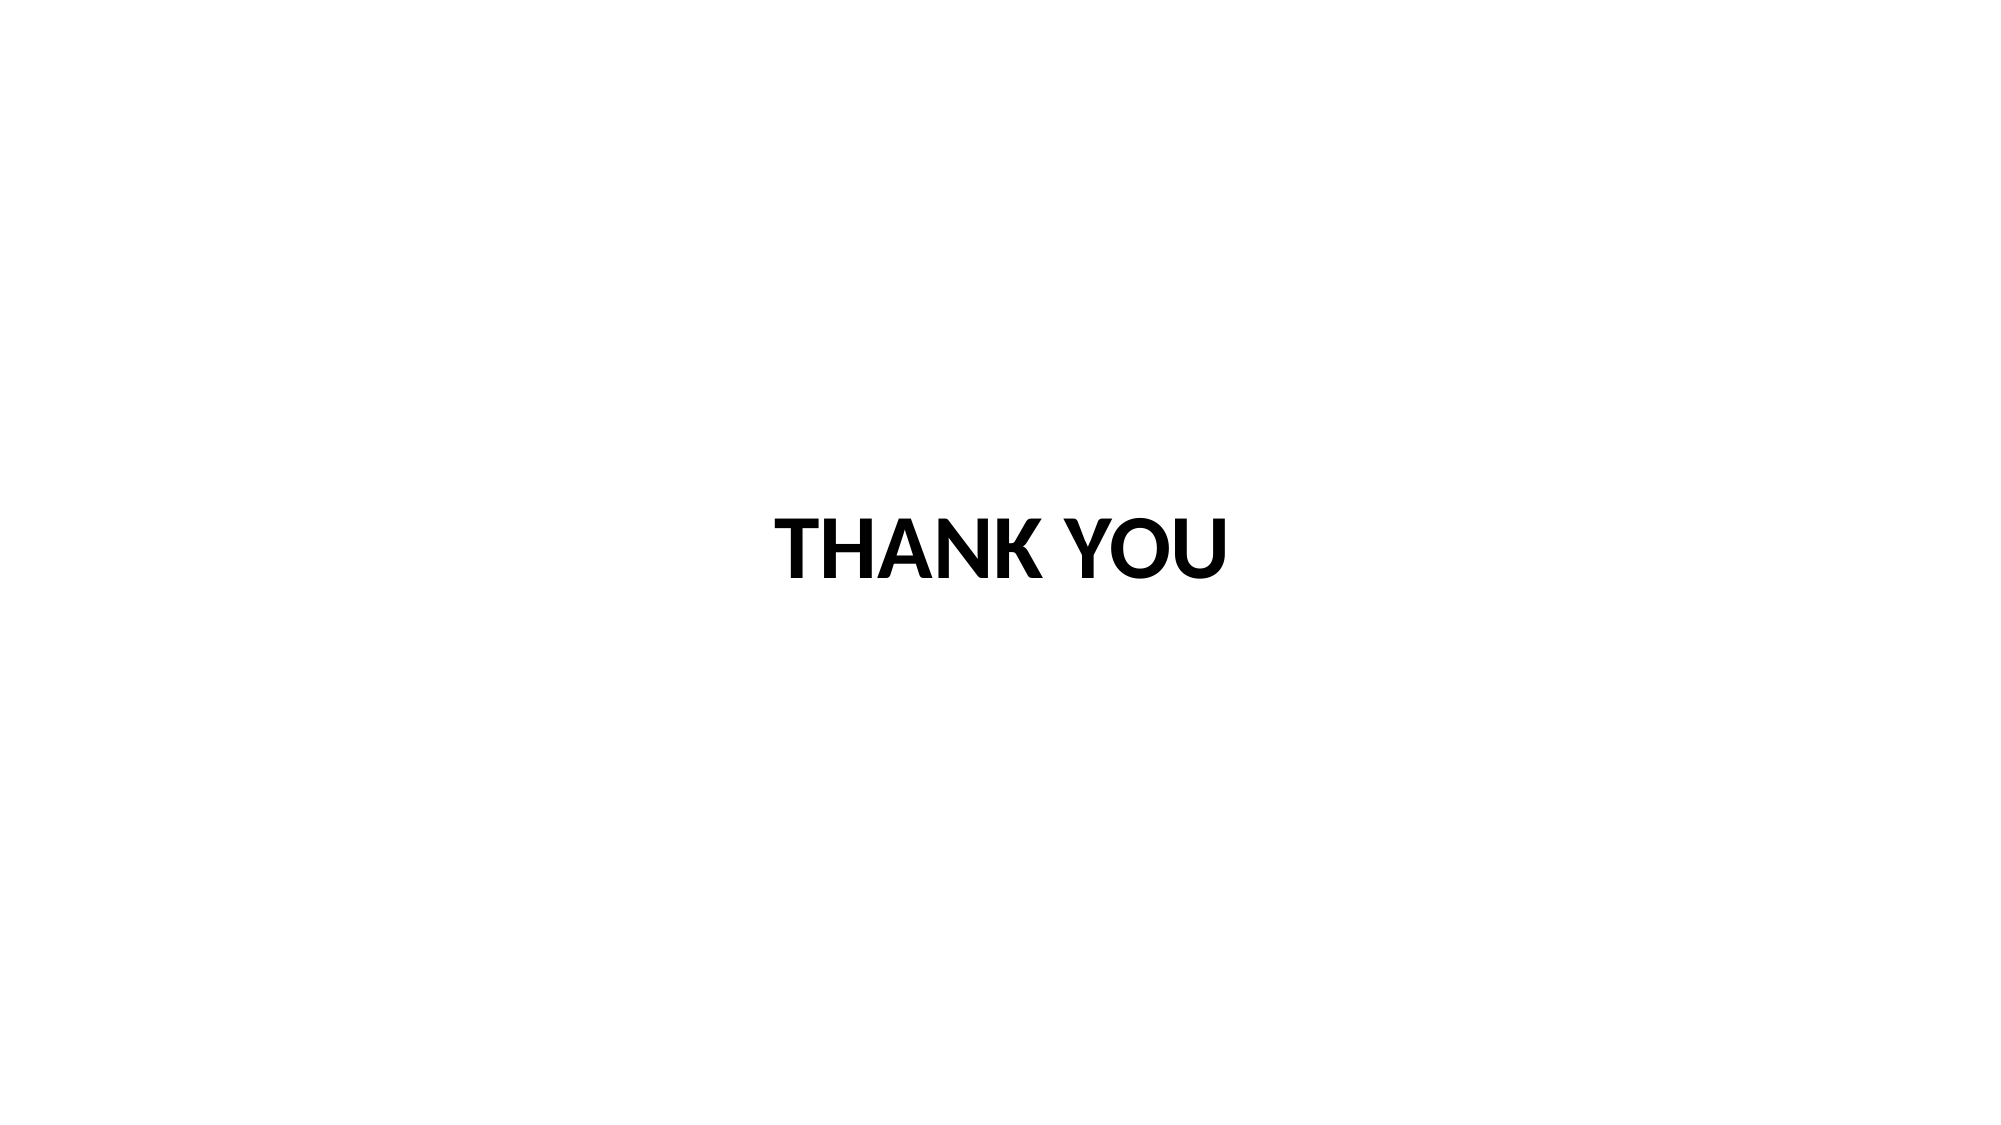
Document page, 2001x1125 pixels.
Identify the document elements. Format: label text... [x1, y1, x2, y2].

title THANK YOU [140, 440, 1866, 659]
